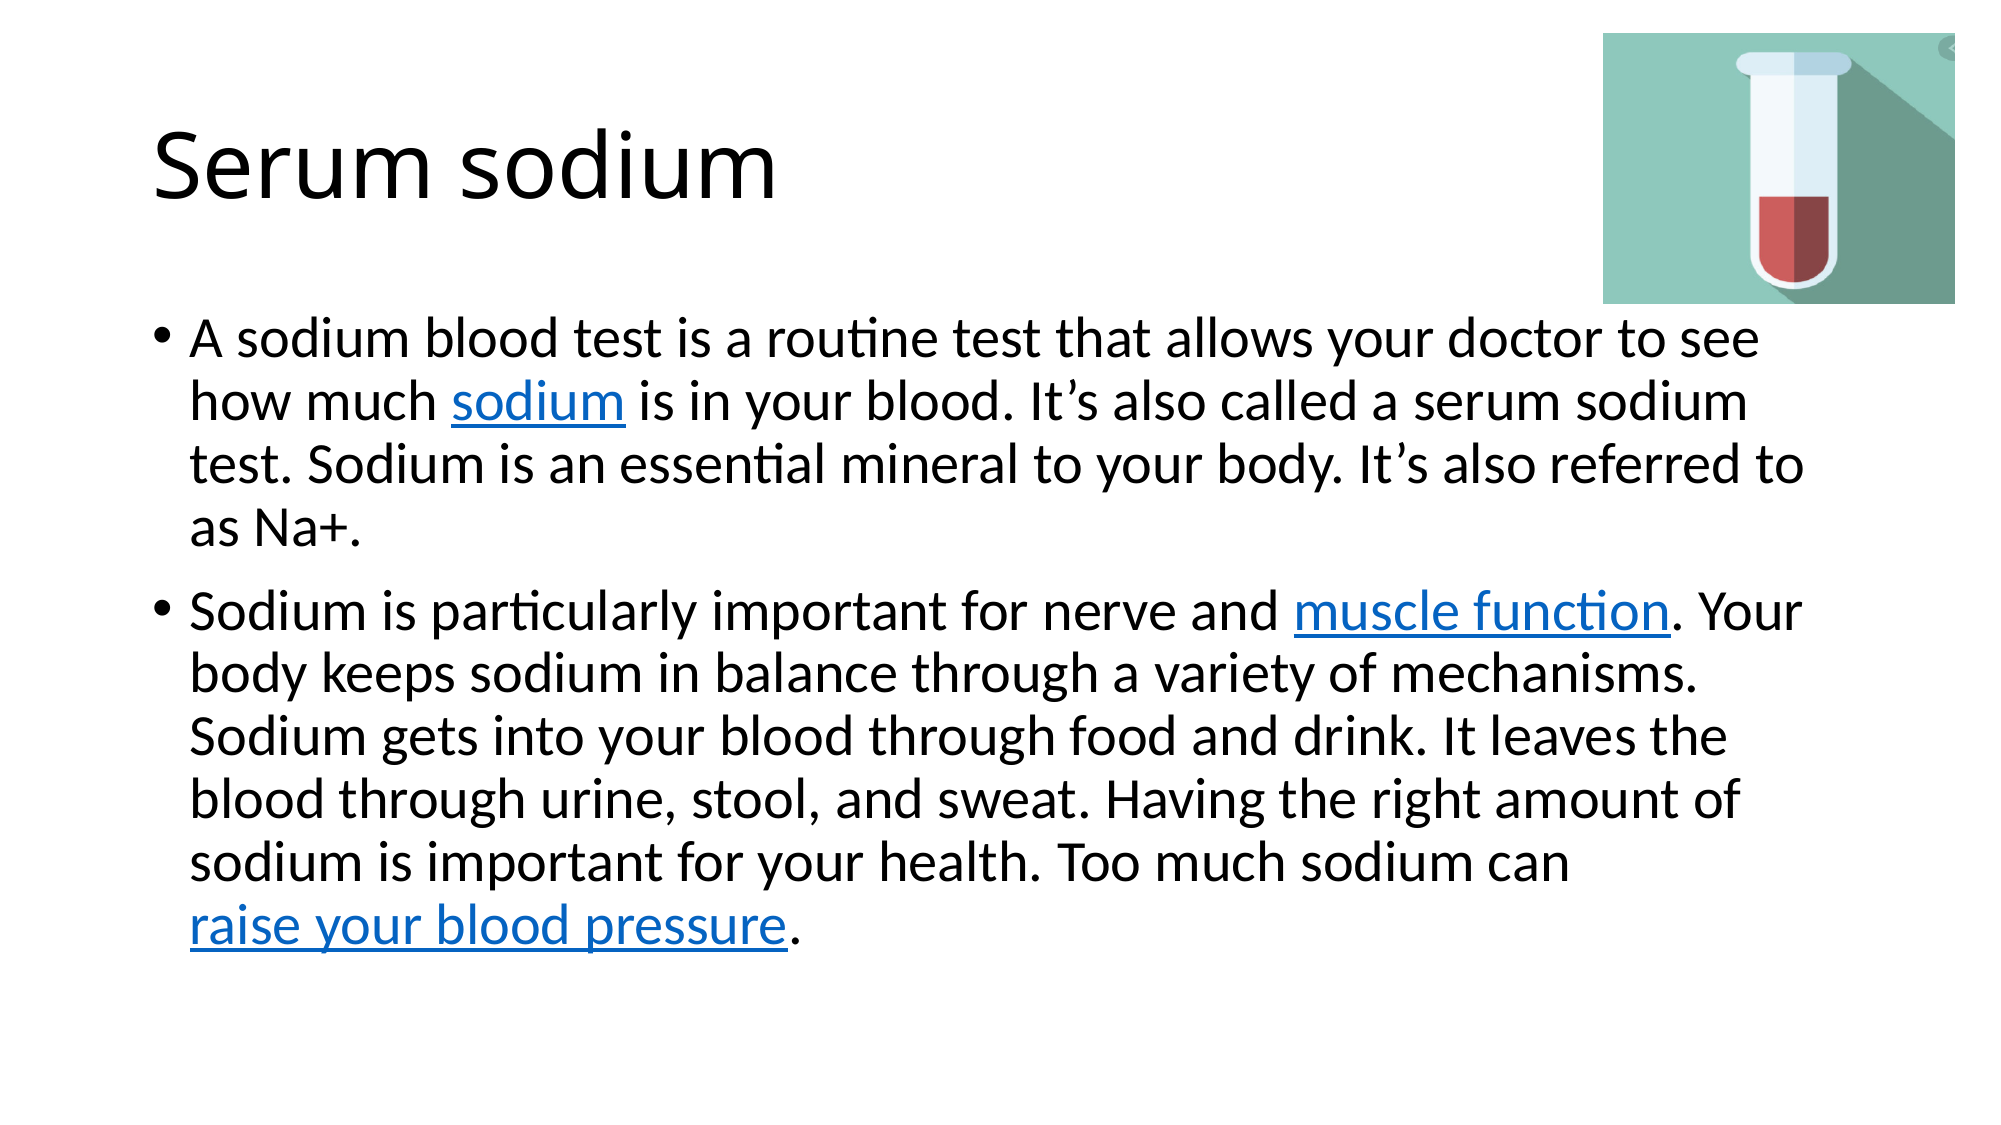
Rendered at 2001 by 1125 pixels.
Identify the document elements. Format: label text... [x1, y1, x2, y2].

list A sodium blood test is a routine test that allows your doctor to see how much sodium is in your blood. It’s also called a serum sodium test. Sodium is an essential mineral to your body. It’s also referred to as Na+. Sodium is particularly important for nerve and muscle function. Your body keeps sodium in balance through a variety of mechanisms. Sodium gets into your blood through food and drink. It leaves the blood through urine, stool, and sweat. Having the right amount of sodium is important for your health. Too much sodium can raise your blood pressure. [137, 299, 1863, 1014]
picture [1603, 33, 1955, 304]
title Serum sodium [137, 59, 1603, 278]
